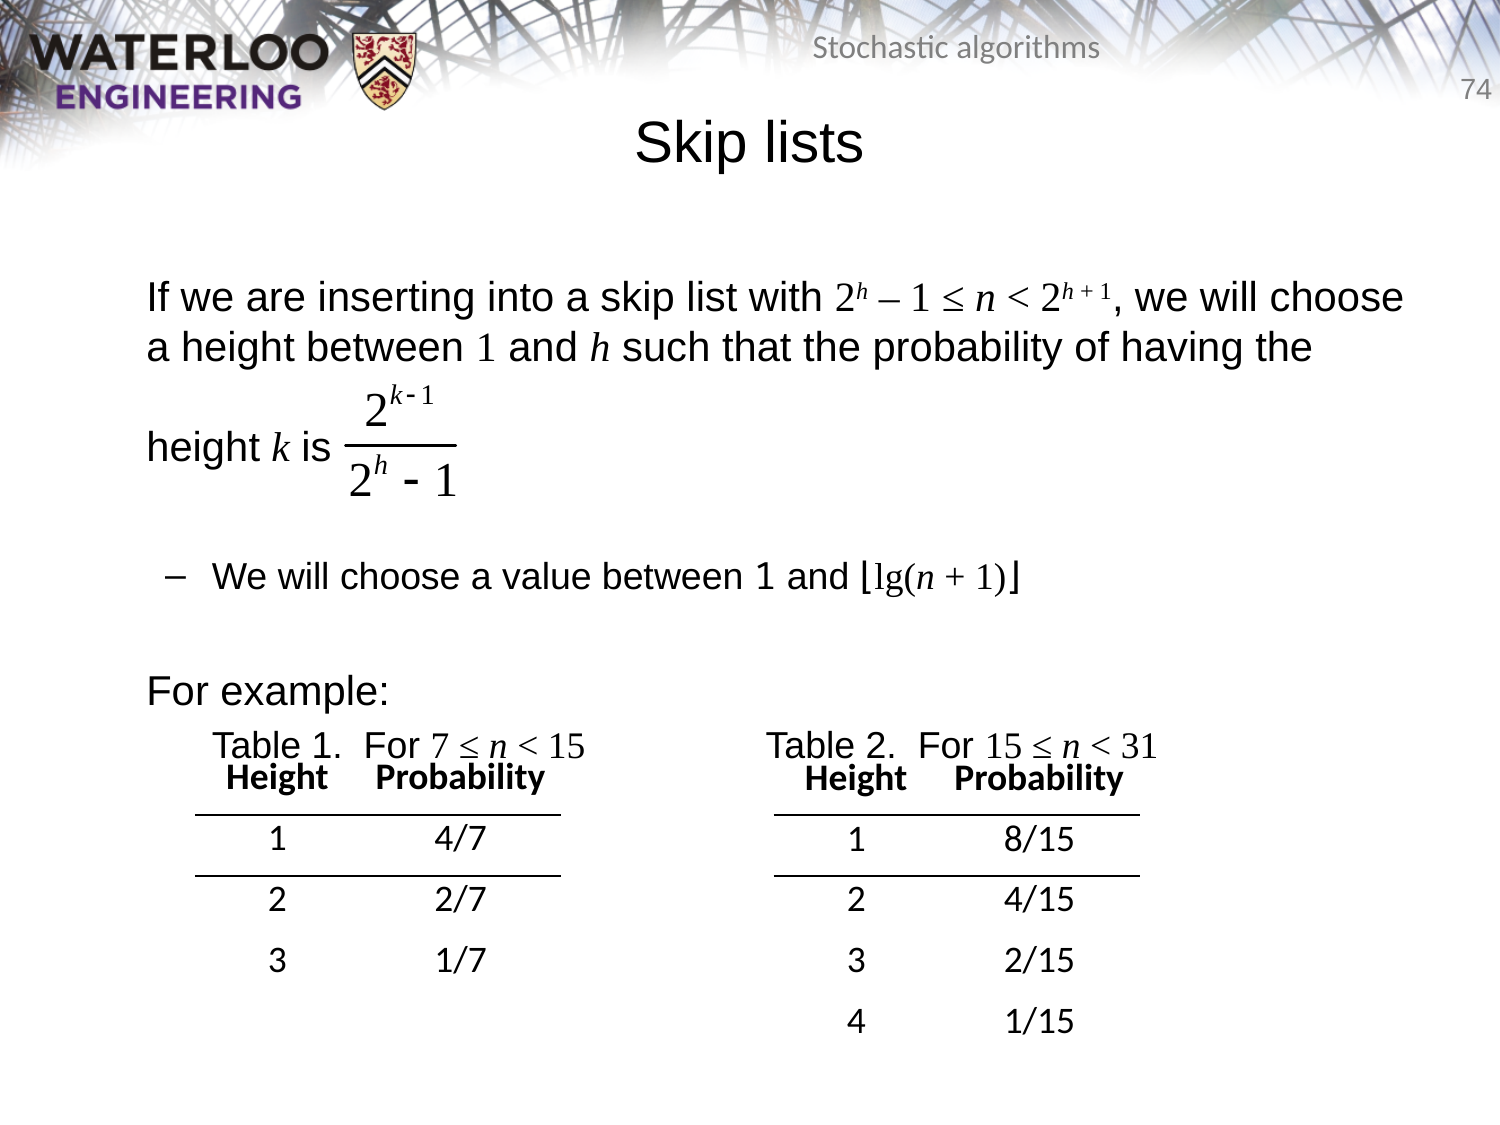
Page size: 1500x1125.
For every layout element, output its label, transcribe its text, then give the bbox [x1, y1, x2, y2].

list If we are inserting into a skip list with 2h – 1 ≤ n < 2h + 1, we will choose a height between 1 and h such that the probability of having the height k is We will choose a value between 1 and ⌊lg(n + 1)⌋ For example: Table 1. For 7 ≤ n < 15 Table 2. For 15 ≤ n < 31 [74, 262, 1426, 1006]
table_cell 3 [774, 937, 939, 998]
table_cell 4 [774, 998, 939, 1059]
table_header Probability [939, 754, 1140, 814]
table_cell 3 [195, 937, 360, 998]
table_cell 2 [195, 877, 360, 937]
table_cell 1/7 [360, 937, 561, 998]
table_cell 1 [774, 816, 939, 875]
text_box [336, 373, 466, 507]
table_cell 1 [195, 816, 360, 875]
table_header Height [195, 754, 360, 814]
table_cell 4/7 [360, 816, 561, 875]
picture [0, 0, 1500, 1125]
title Skip lists [74, 44, 1426, 233]
table_cell 2 [774, 877, 939, 937]
table_header Height [774, 754, 939, 814]
table_cell 2/15 [939, 937, 1140, 998]
table_cell 2/7 [360, 877, 561, 937]
table_cell 4/15 [939, 877, 1140, 937]
table_header Probability [360, 754, 561, 814]
table_cell 1/15 [939, 998, 1140, 1059]
table_cell 8/15 [939, 816, 1140, 875]
